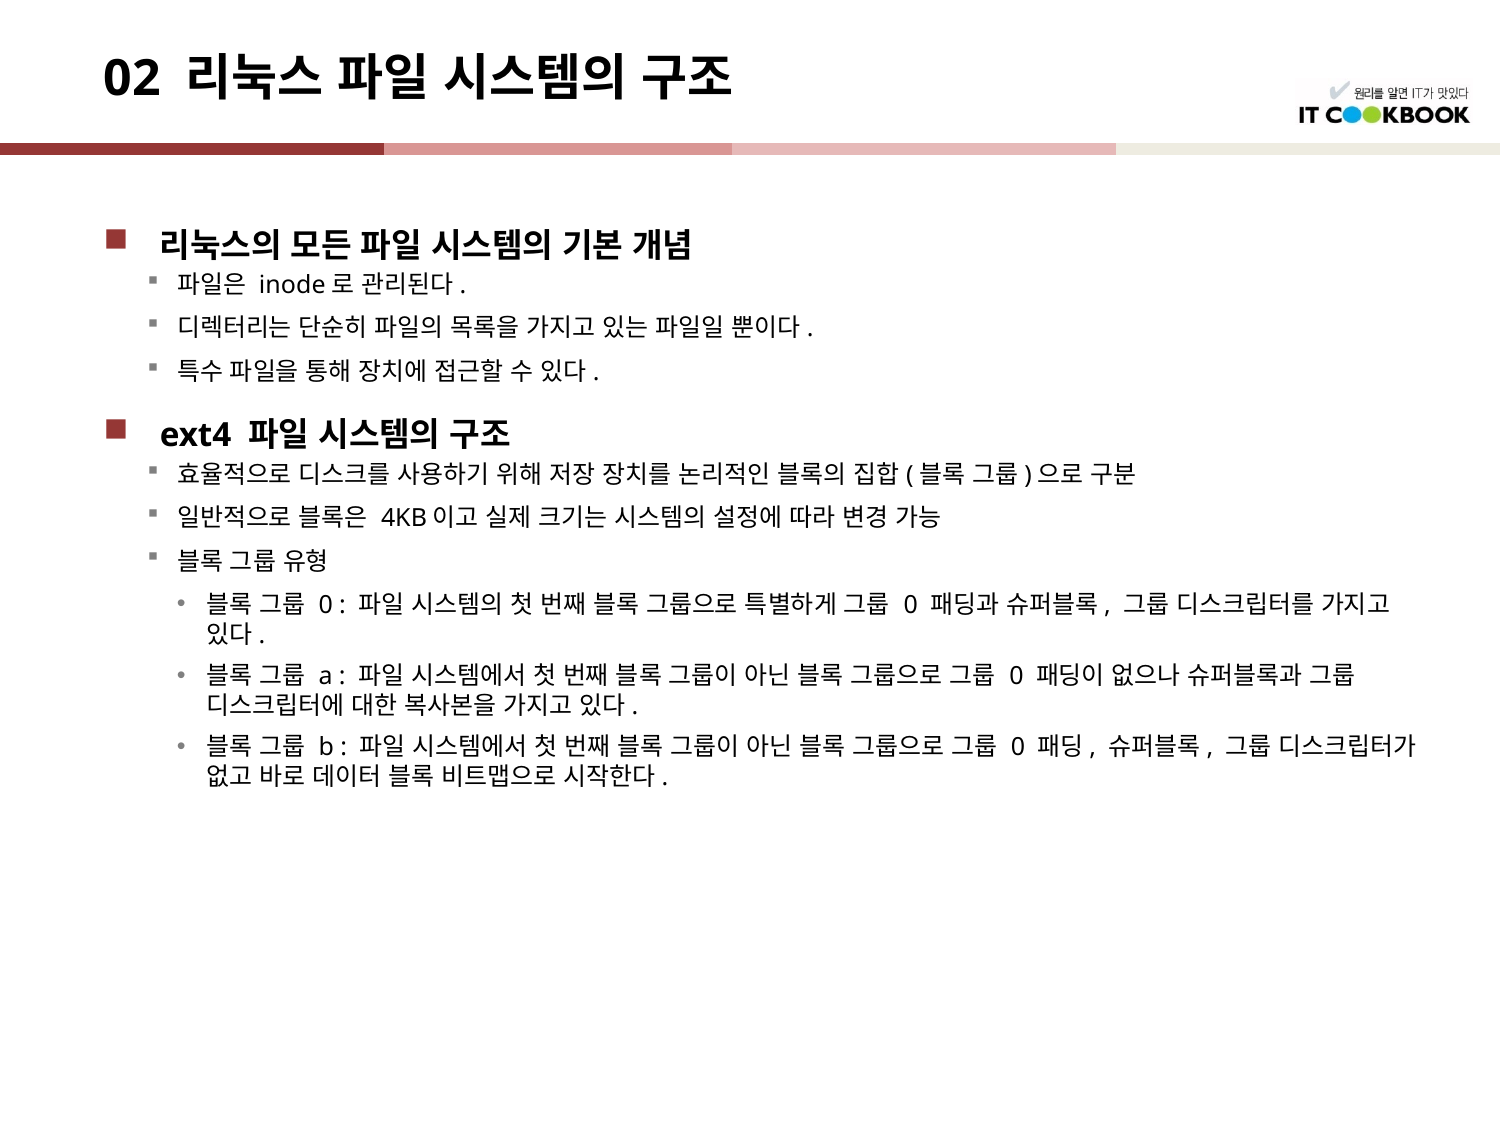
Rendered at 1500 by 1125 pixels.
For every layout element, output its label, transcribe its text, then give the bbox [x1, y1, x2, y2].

title 02 리눅스 파일 시스템의 구조 [88, 30, 1330, 121]
list 리눅스의 모든 파일 시스템의 기본 개념 파일은 inode로 관리된다. 디렉터리는 단순히 파일의 목록을 가지고 있는 파일일 뿐이다. 특수 파일을 통해 장치에 접근할 수 있다. ext4 파일 시스템의 구조 효율적으로 디스크를 사용하기 위해 저장 장치를 논리적인 블록의 집합(블록 그룹)으로 구분 일반적으로 블록은 4KB이고 실제 크기는 시스템의 설정에 따라 변경 가능 블록 그룹 유형 블록 그룹 0 : 파일 시스템의 첫 번째 블록 그룹으로 특별하게 그룹 0 패딩과 슈퍼블록, 그룹 디스크립터를 가지고 있다. 블록 그룹 a : 파일 시스템에서 첫 번째 블록 그룹이 아닌 블록 그룹으로 그룹 0 패딩이 없으나 슈퍼블록과 그룹 디스크립터에 대한 복사본을 가지고 있다. 블록 그룹 b : 파일 시스템에서 첫 번째 블록 그룹이 아닌 블록 그룹으로 그룹 0 패딩, 슈퍼블록, 그룹 디스크립터가 없고 바로 데이터 블록 비트맵으로 시작한다. [88, 196, 1436, 1083]
picture [1295, 78, 1473, 125]
